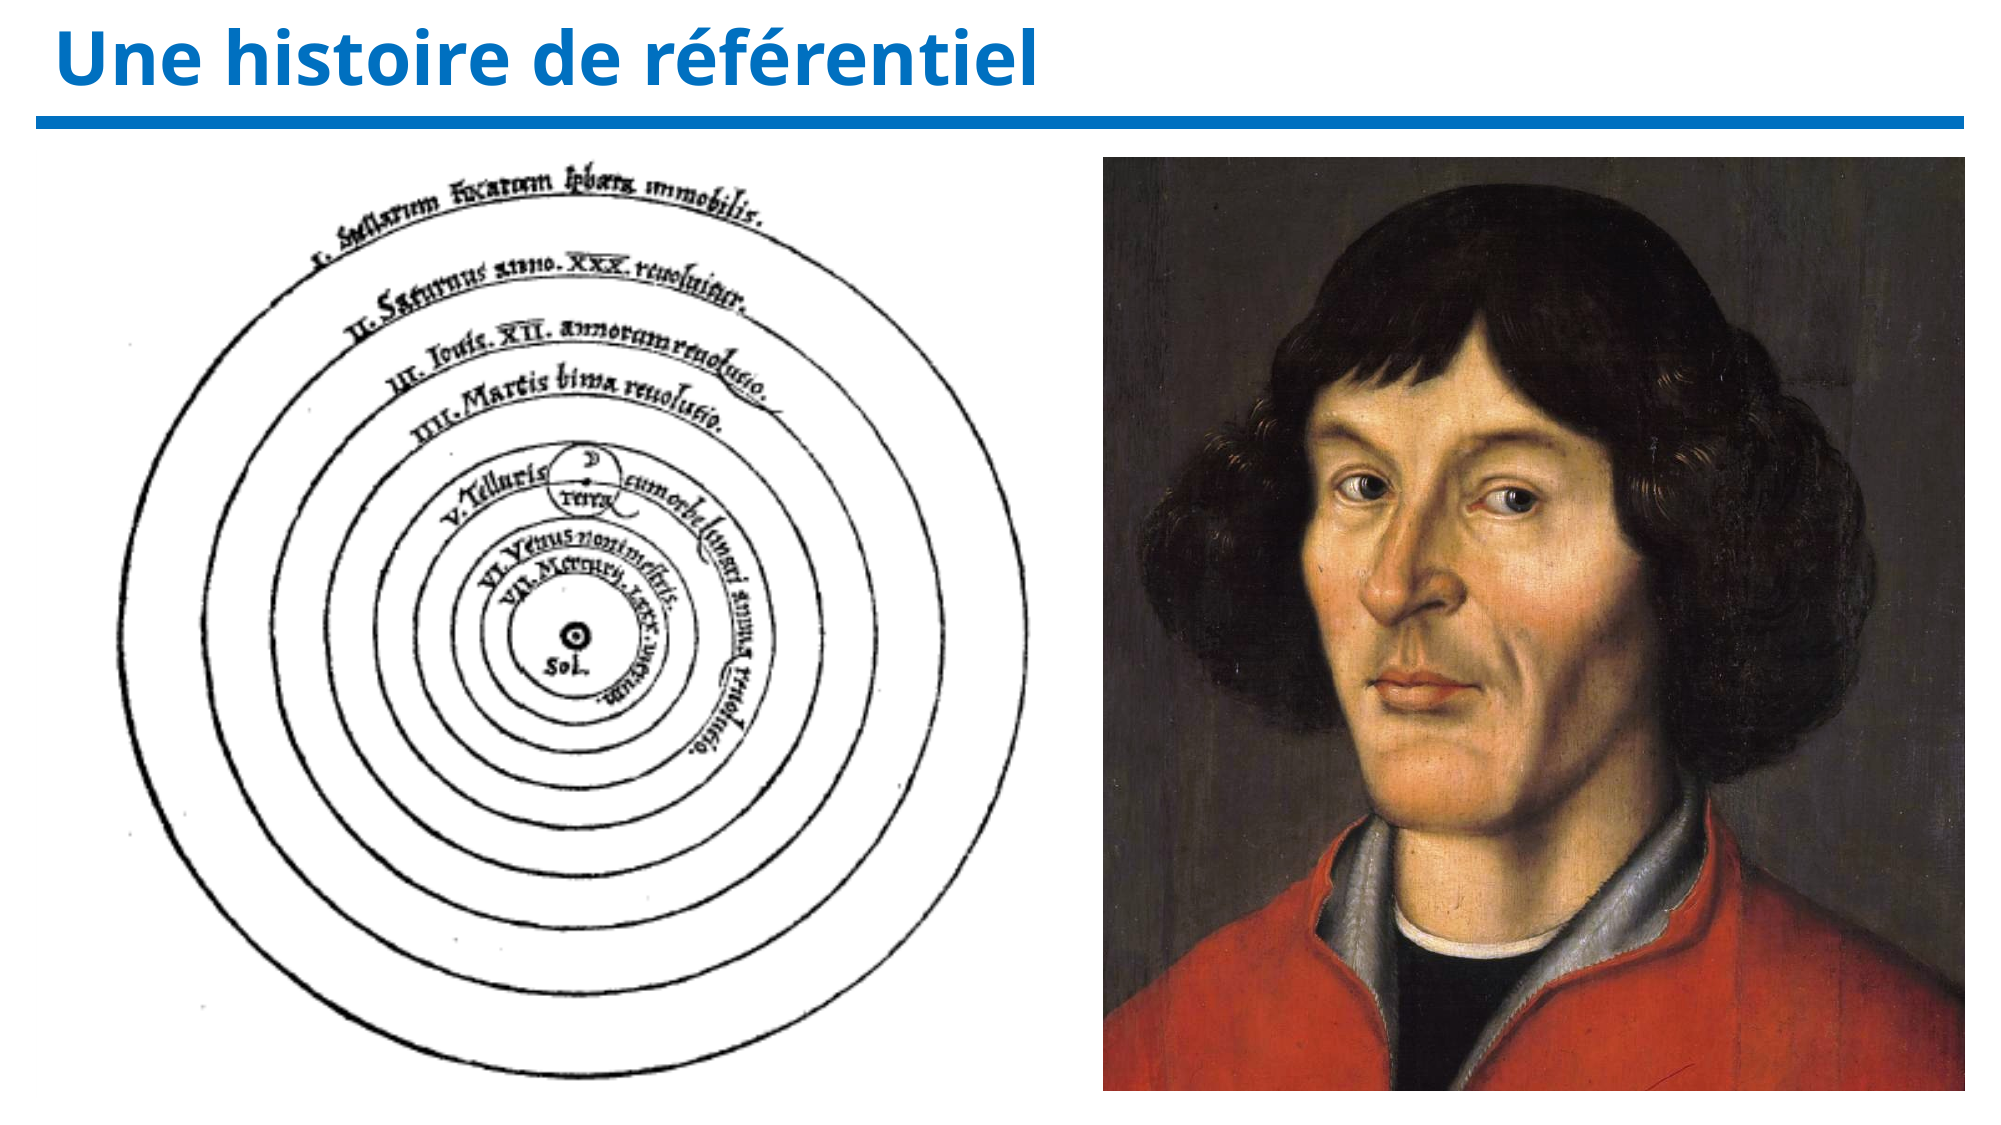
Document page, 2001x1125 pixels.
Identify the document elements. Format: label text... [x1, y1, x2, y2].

text_box Une histoire de référentiel [0, 0, 2000, 123]
picture [35, 150, 1965, 1098]
